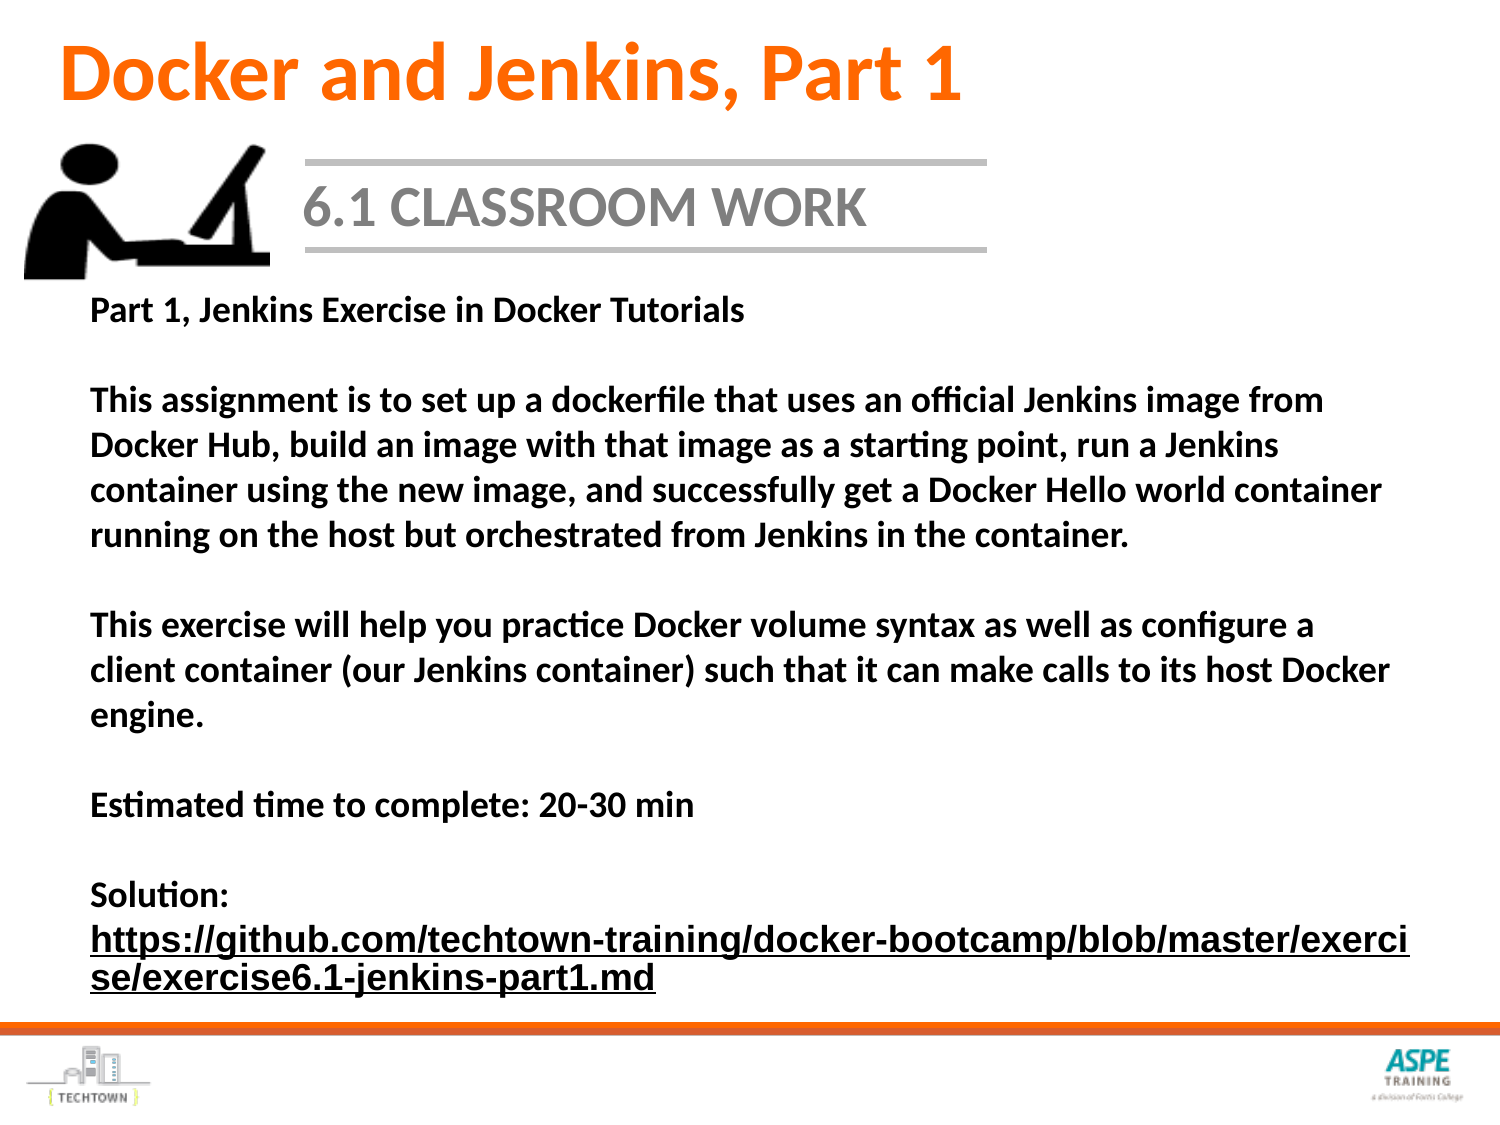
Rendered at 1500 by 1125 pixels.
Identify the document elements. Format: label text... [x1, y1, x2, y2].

title Docker and Jenkins, Part 1 [44, 24, 1456, 213]
list Part 1, Jenkins Exercise in Docker Tutorials This assignment is to set up a dockerfile that uses an official Jenkins image from Docker Hub, build an image with that image as a starting point, run a Jenkins container using the new image, and successfully get a Docker Hello world container running on the host but orchestrated from Jenkins in the container. This exercise will help you practice Docker volume syntax as well as configure a client container (our Jenkins container) such that it can make calls to its host Docker engine. Estimated time to complete: 20-30 min Solution: https://github.com/techtown-training/docker-bootcamp/blob/master/exercise/exercise6.1-jenkins-part1.md [75, 287, 1425, 1003]
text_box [24, 124, 1075, 300]
